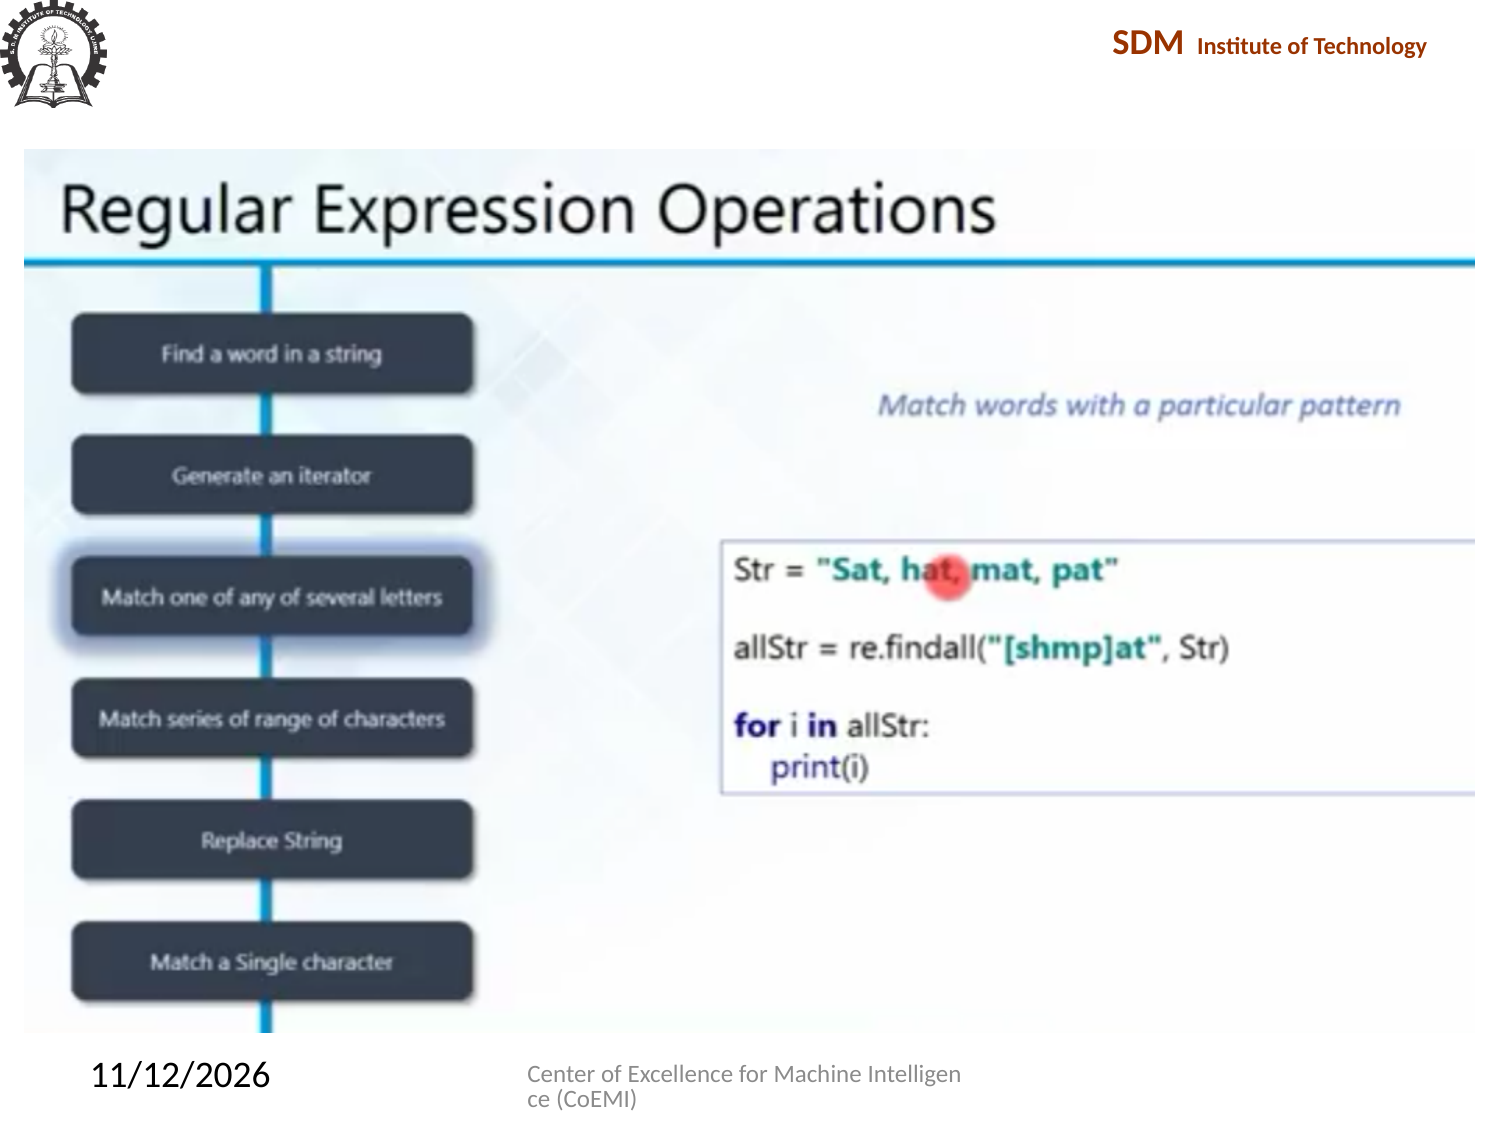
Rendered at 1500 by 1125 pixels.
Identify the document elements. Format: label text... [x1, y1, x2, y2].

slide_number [75, 1042, 425, 1103]
picture [0, 0, 107, 108]
picture [24, 263, 1476, 1033]
picture [24, 149, 1476, 260]
footer Center of Excellence for Machine Intelligence (CoEMI) [512, 1042, 988, 1103]
